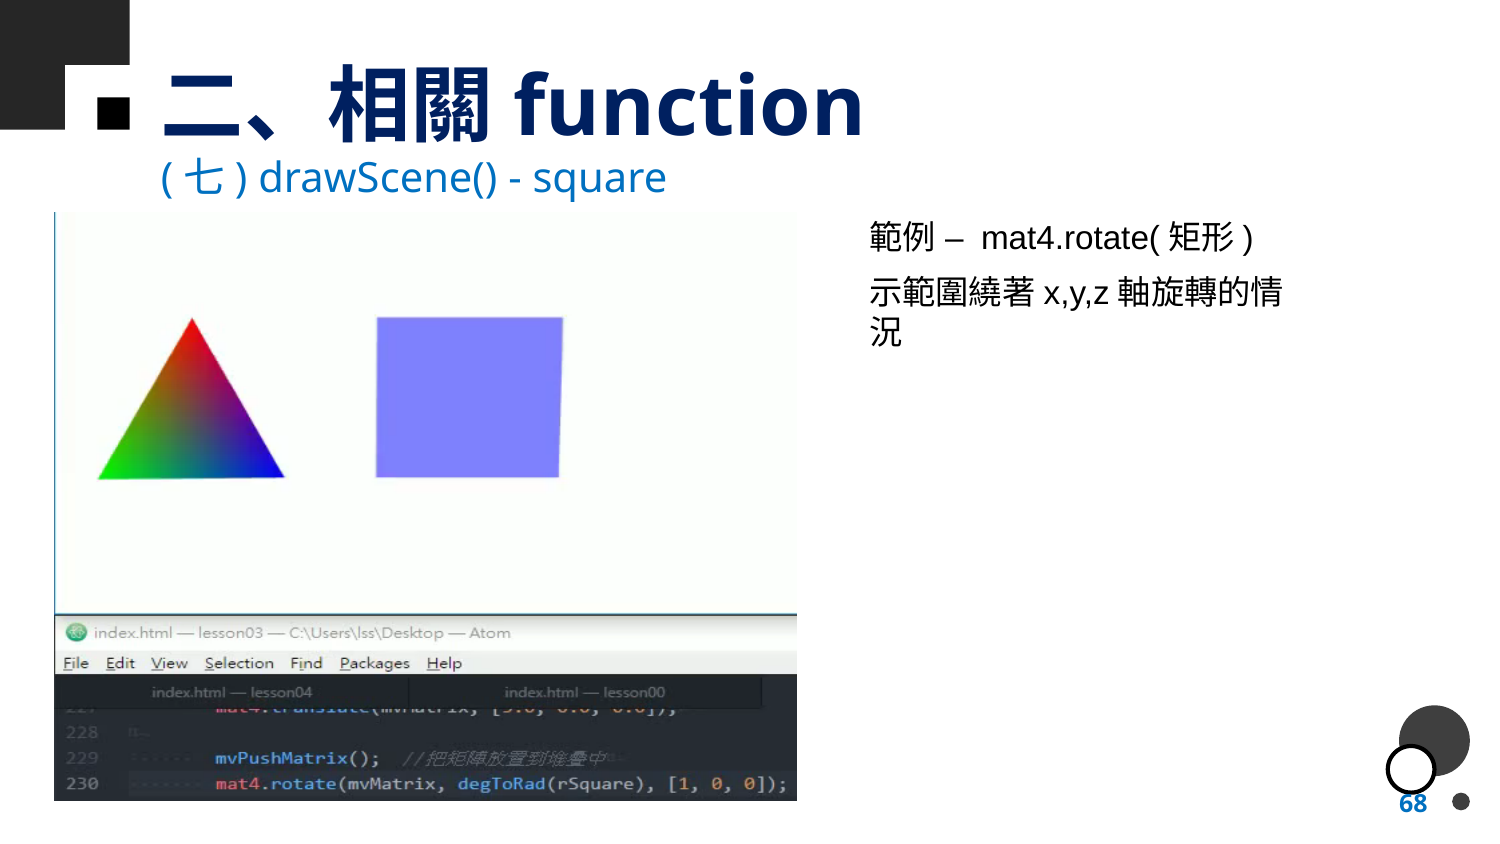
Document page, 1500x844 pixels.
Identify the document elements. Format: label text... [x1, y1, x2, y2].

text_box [1387, 705, 1471, 811]
text_box 示範圍繞著x,y,z軸旋轉的情況 [854, 263, 1325, 359]
text_box (七) drawScene() - square [145, 143, 943, 209]
slide_number 68 [1092, 782, 1443, 827]
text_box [0, 0, 130, 130]
title 二、相關function [145, 32, 1105, 173]
text_box 範例 – mat4.rotate(矩形) [854, 209, 1500, 265]
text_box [53, 211, 798, 802]
